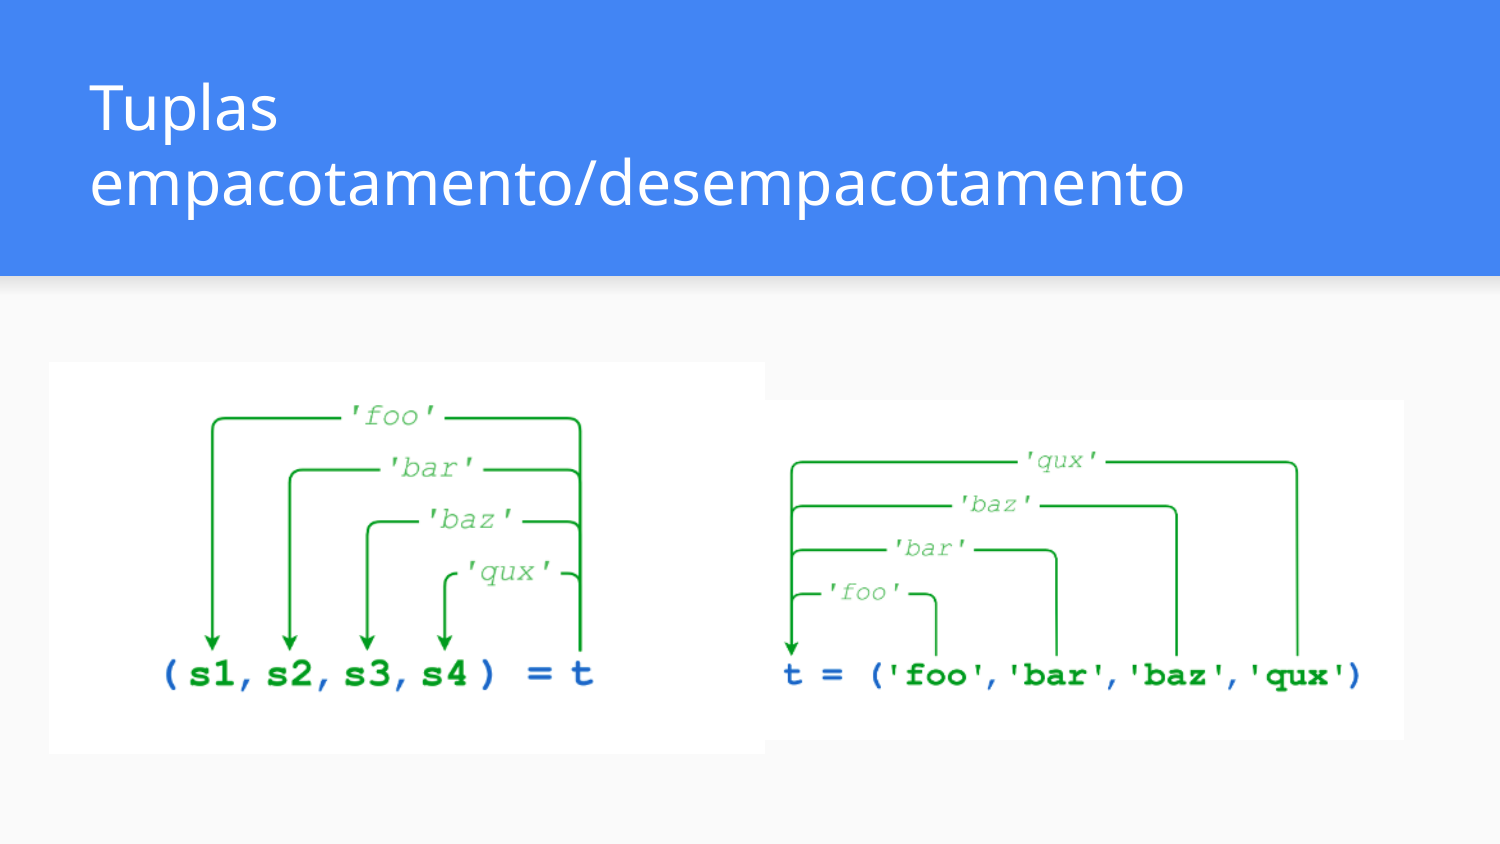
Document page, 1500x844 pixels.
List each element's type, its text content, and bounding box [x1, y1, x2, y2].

text_box Tuplas empacotamento/desempacotamento [74, 53, 1411, 201]
picture [49, 362, 1404, 754]
